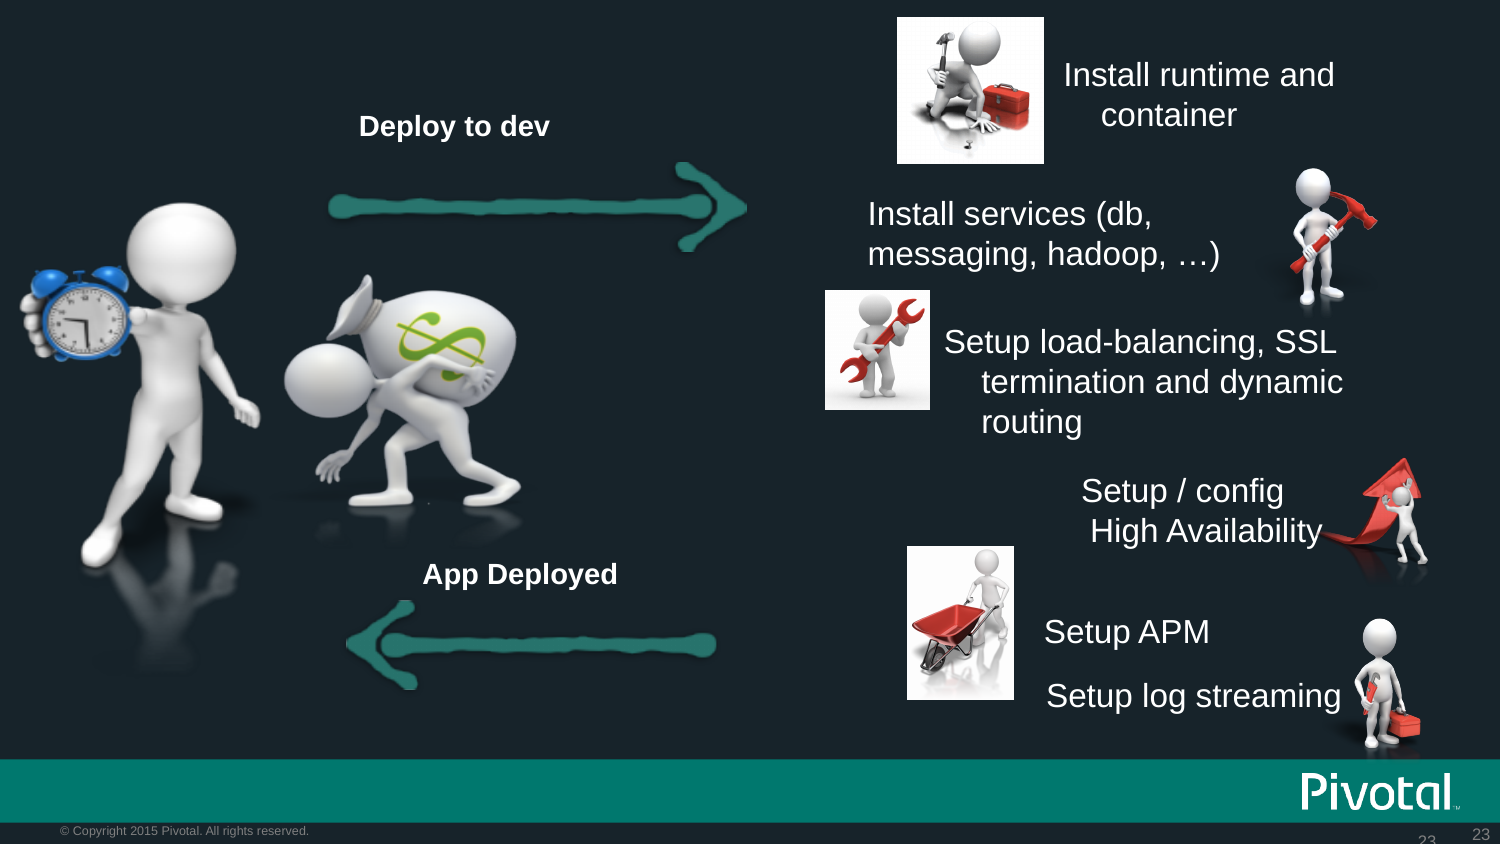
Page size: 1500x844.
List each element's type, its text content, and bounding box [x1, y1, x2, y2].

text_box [907, 546, 1461, 701]
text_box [1043, 455, 1433, 544]
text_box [346, 554, 723, 690]
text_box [896, 16, 1396, 164]
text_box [1008, 614, 1433, 765]
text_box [830, 162, 1381, 320]
slide_number 23 [1403, 823, 1491, 844]
picture [0, 191, 554, 681]
picture [322, 161, 747, 252]
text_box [825, 290, 1450, 442]
picture [1302, 773, 1460, 810]
text_box Deploy to dev [358, 107, 551, 143]
